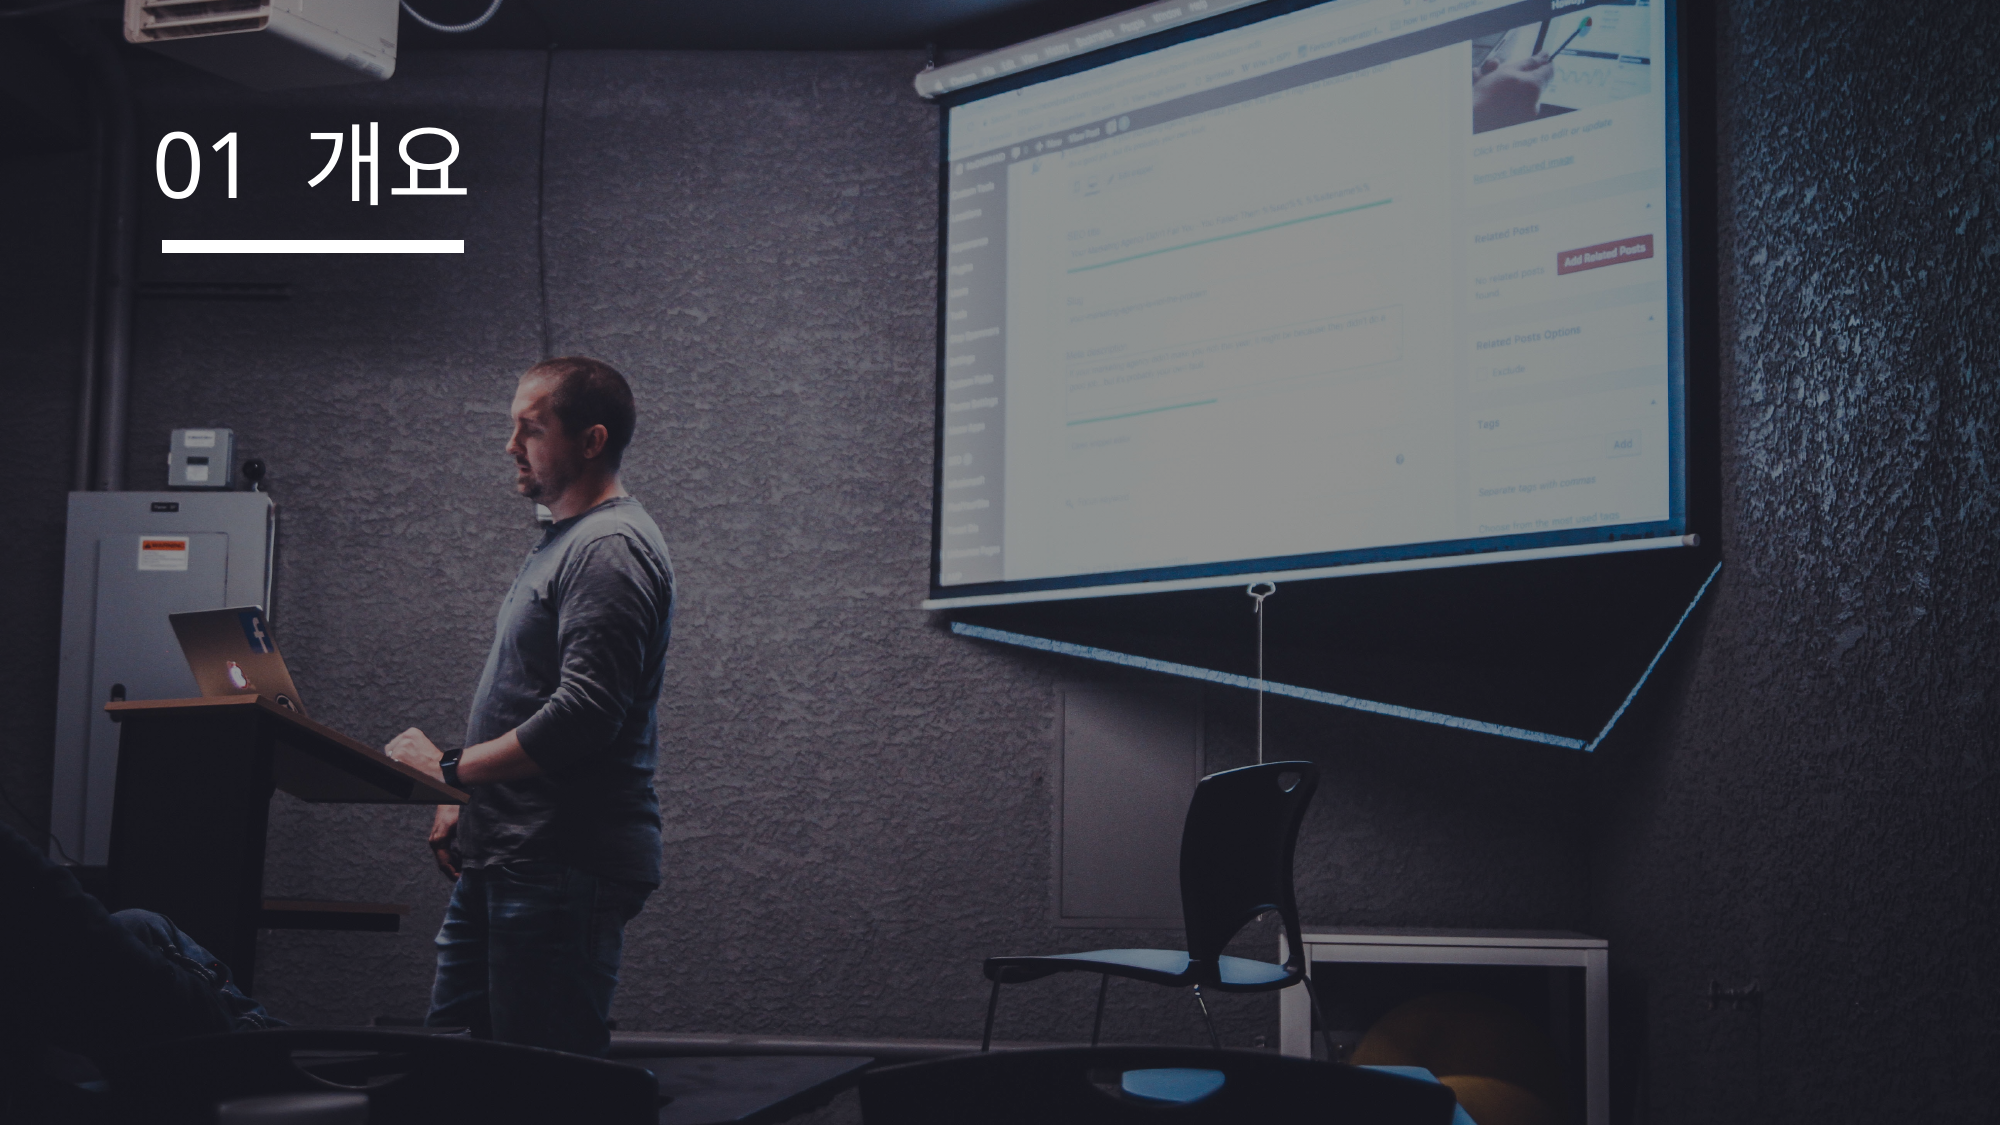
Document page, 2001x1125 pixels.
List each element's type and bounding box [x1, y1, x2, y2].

list [0, 0, 2000, 1125]
